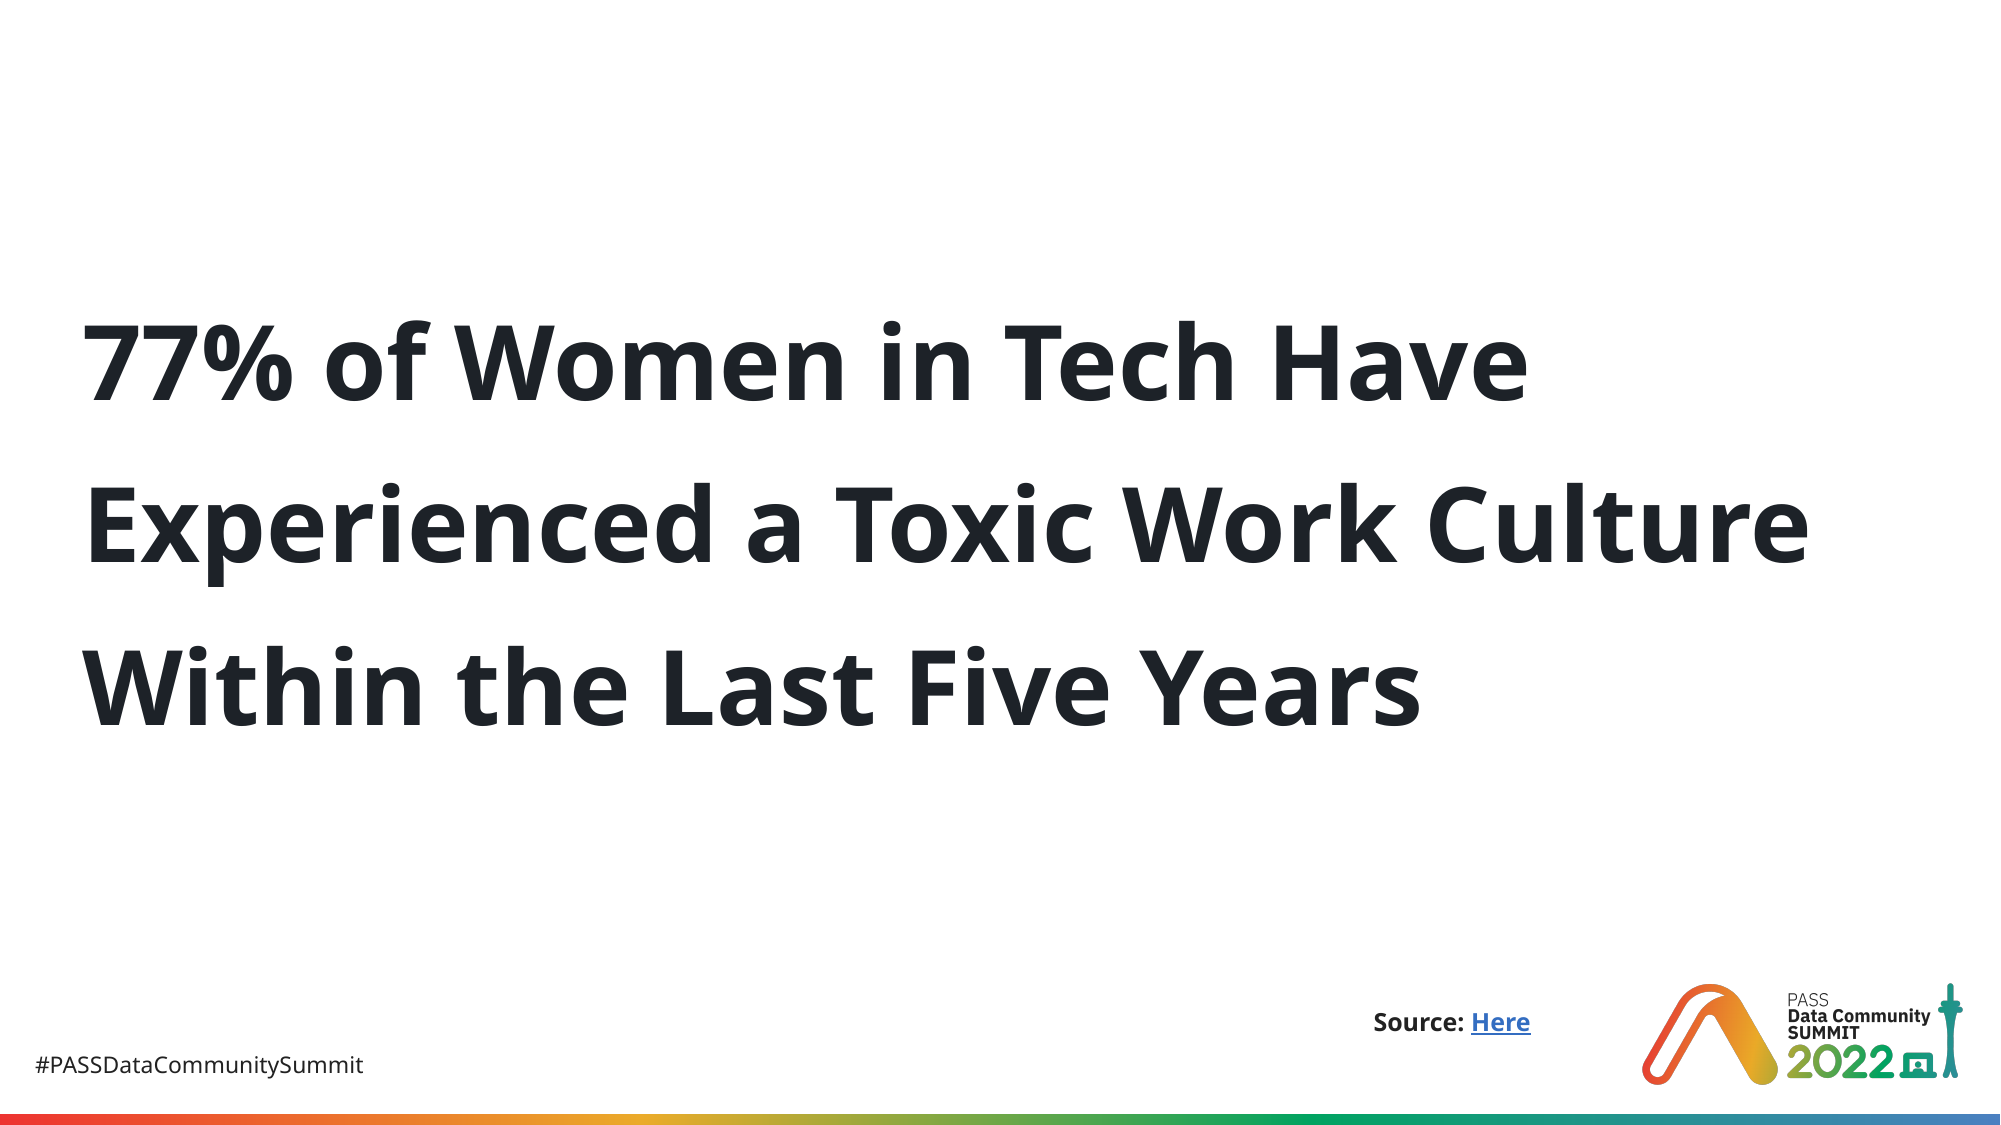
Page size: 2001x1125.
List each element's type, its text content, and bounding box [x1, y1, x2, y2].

picture [0, 1114, 2000, 1125]
text_box Source: Here [1358, 998, 1731, 1048]
picture [1642, 983, 1963, 1085]
list 77% of Women in Tech Have Experienced a Toxic Work Culture Within the Last Five Years [67, 251, 1869, 544]
